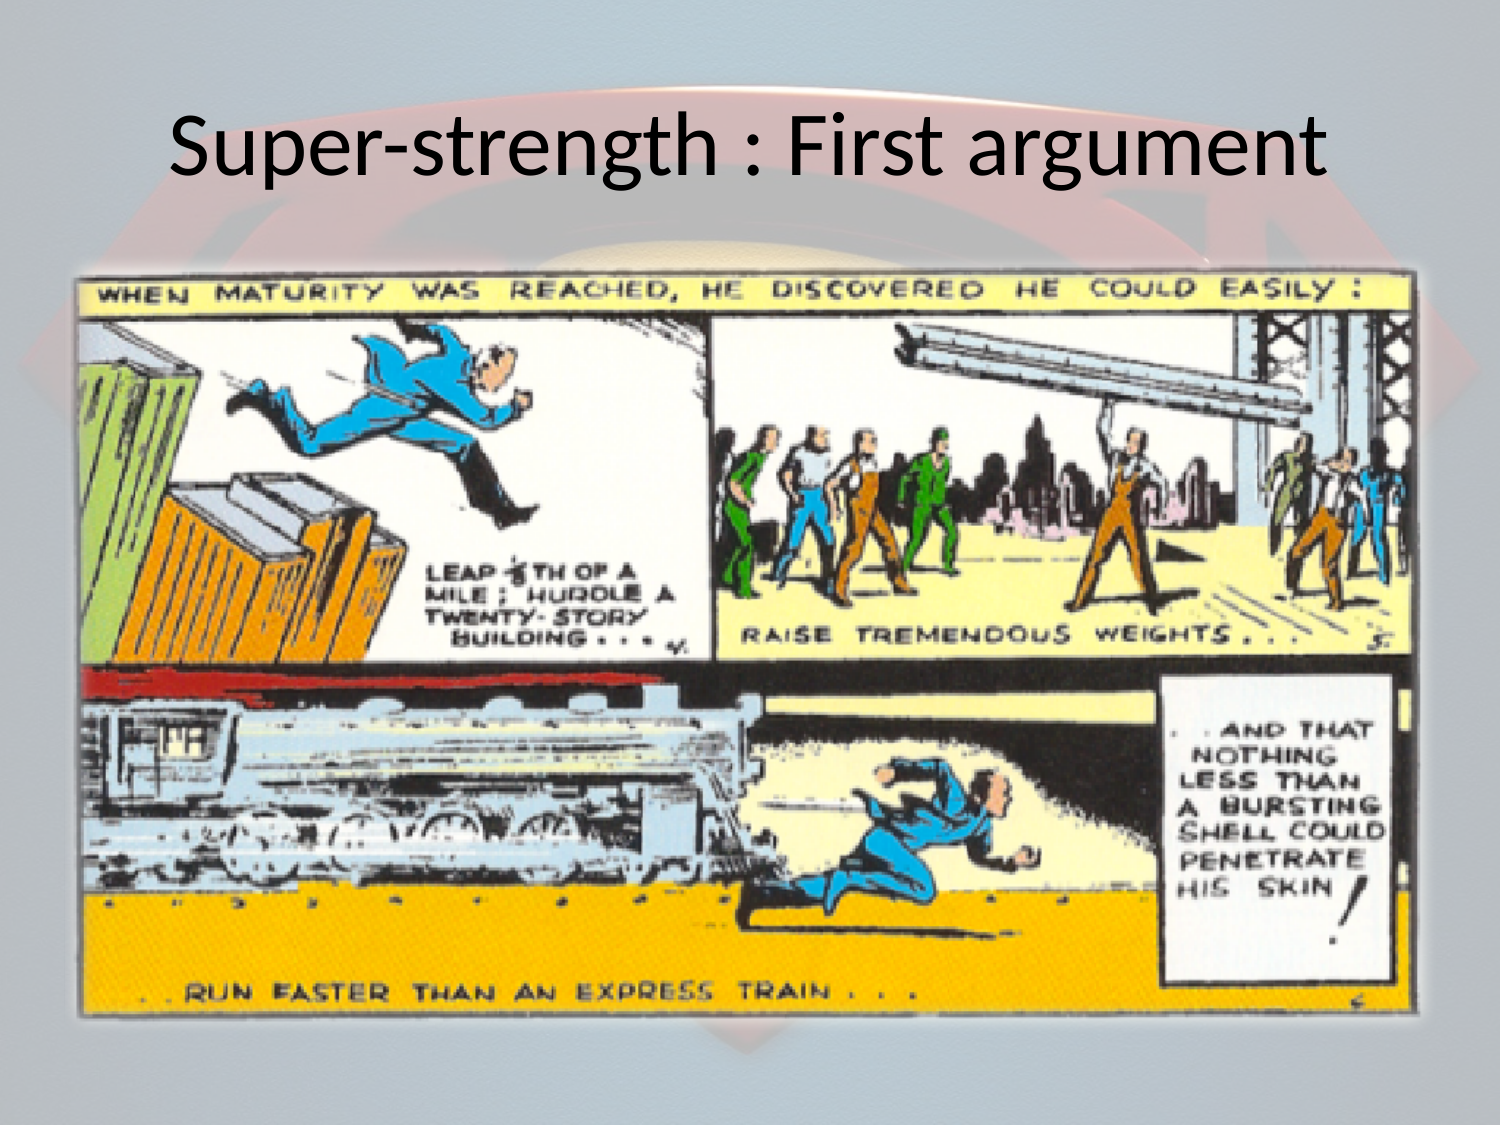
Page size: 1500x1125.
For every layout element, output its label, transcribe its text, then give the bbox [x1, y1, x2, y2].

title Super-strength : First argument [75, 45, 1425, 233]
picture [62, 253, 1438, 1035]
